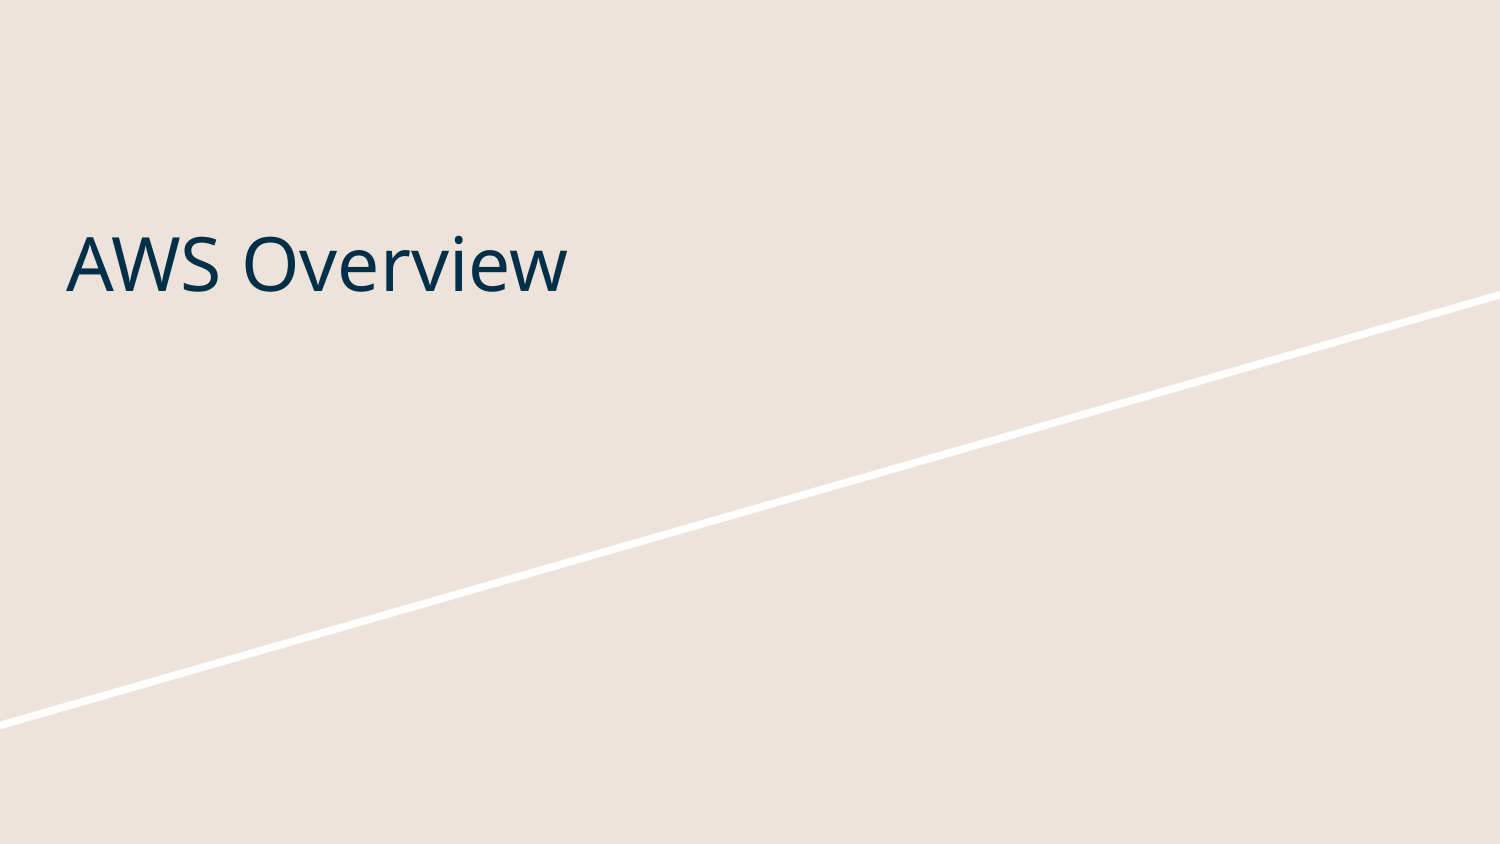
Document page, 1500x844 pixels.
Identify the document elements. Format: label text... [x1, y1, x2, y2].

title AWS Overview [51, 195, 1449, 407]
